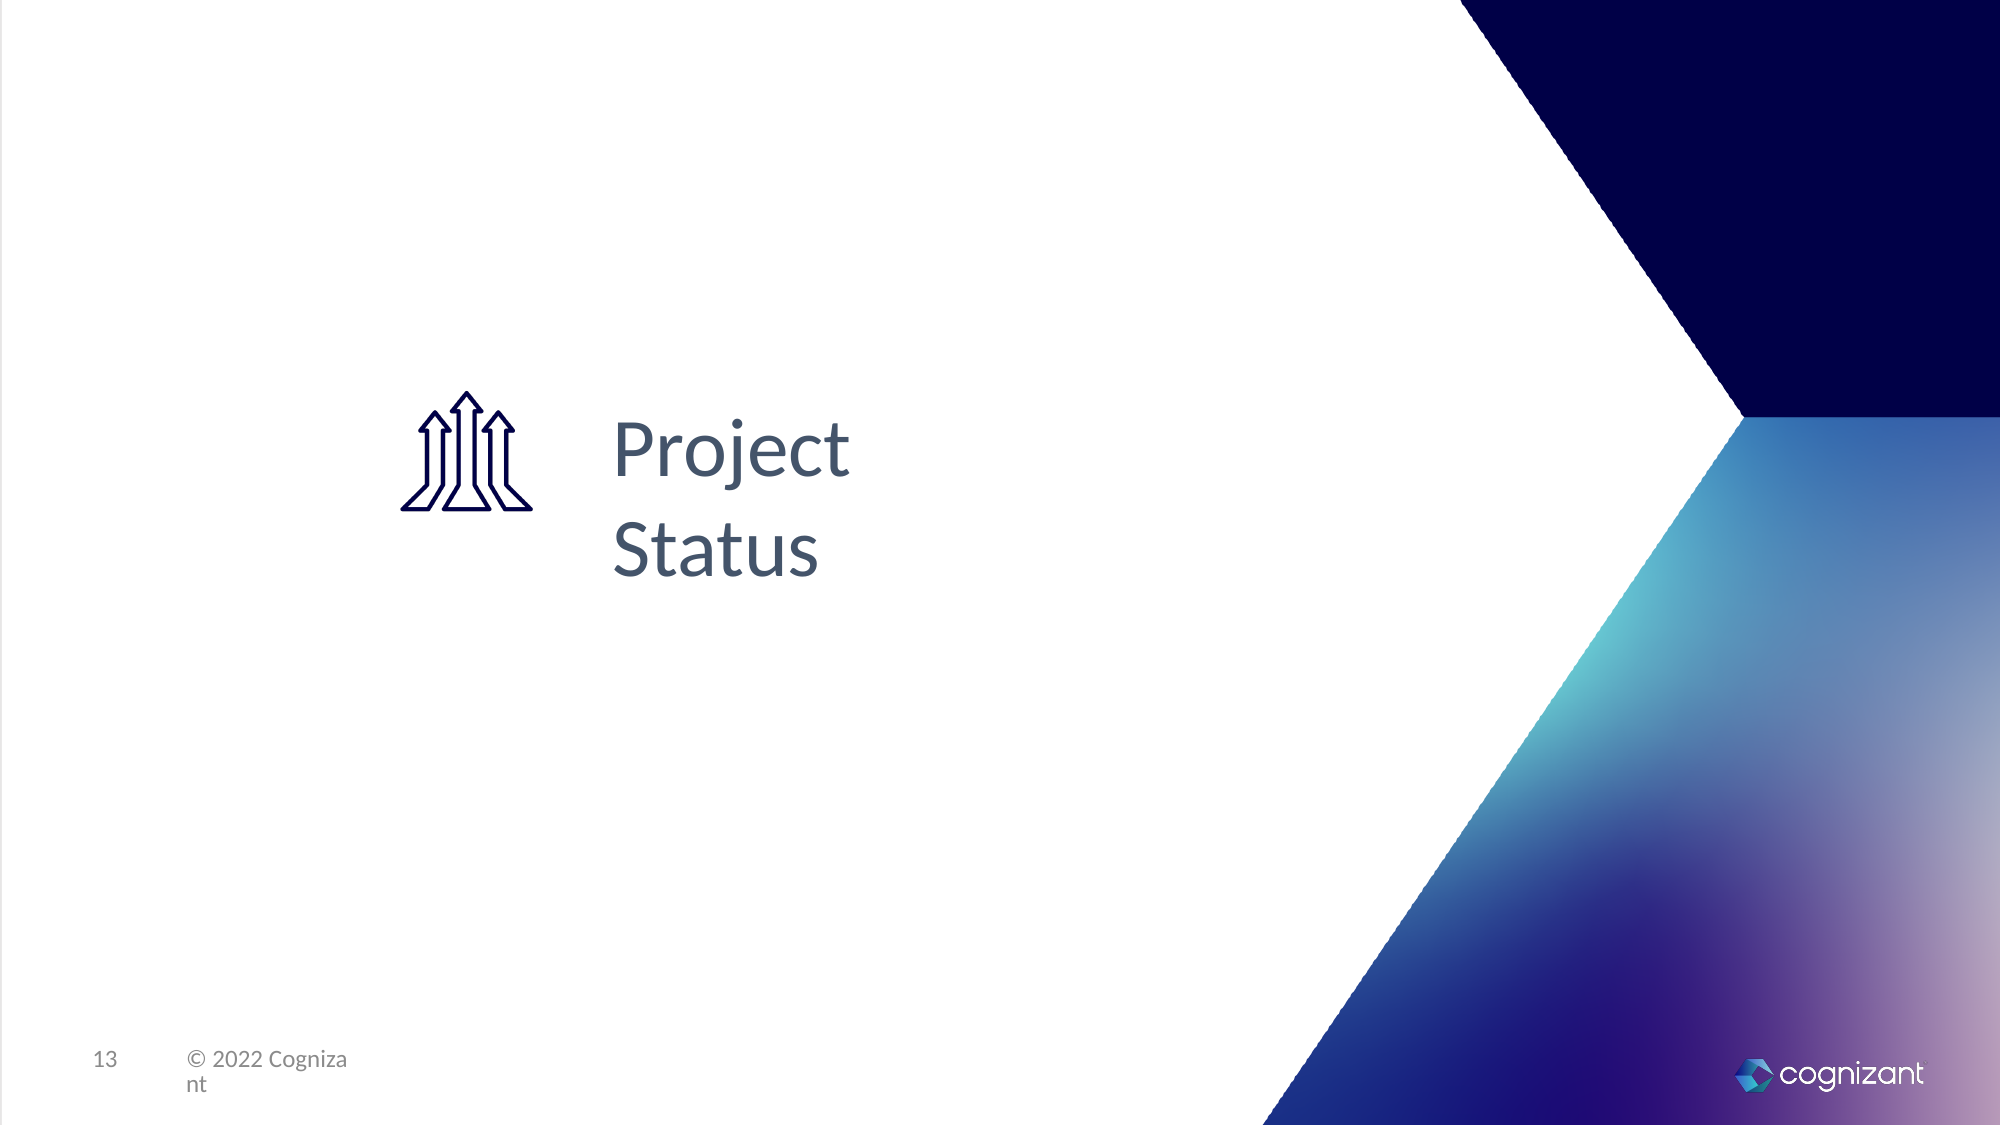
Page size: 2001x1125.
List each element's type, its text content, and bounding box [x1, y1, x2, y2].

text_box Project Status [510, 380, 1101, 505]
slide_number 13 [75, 1027, 133, 1088]
picture [1, 0, 2000, 1125]
footer © 2022 Cognizant [171, 1027, 368, 1088]
